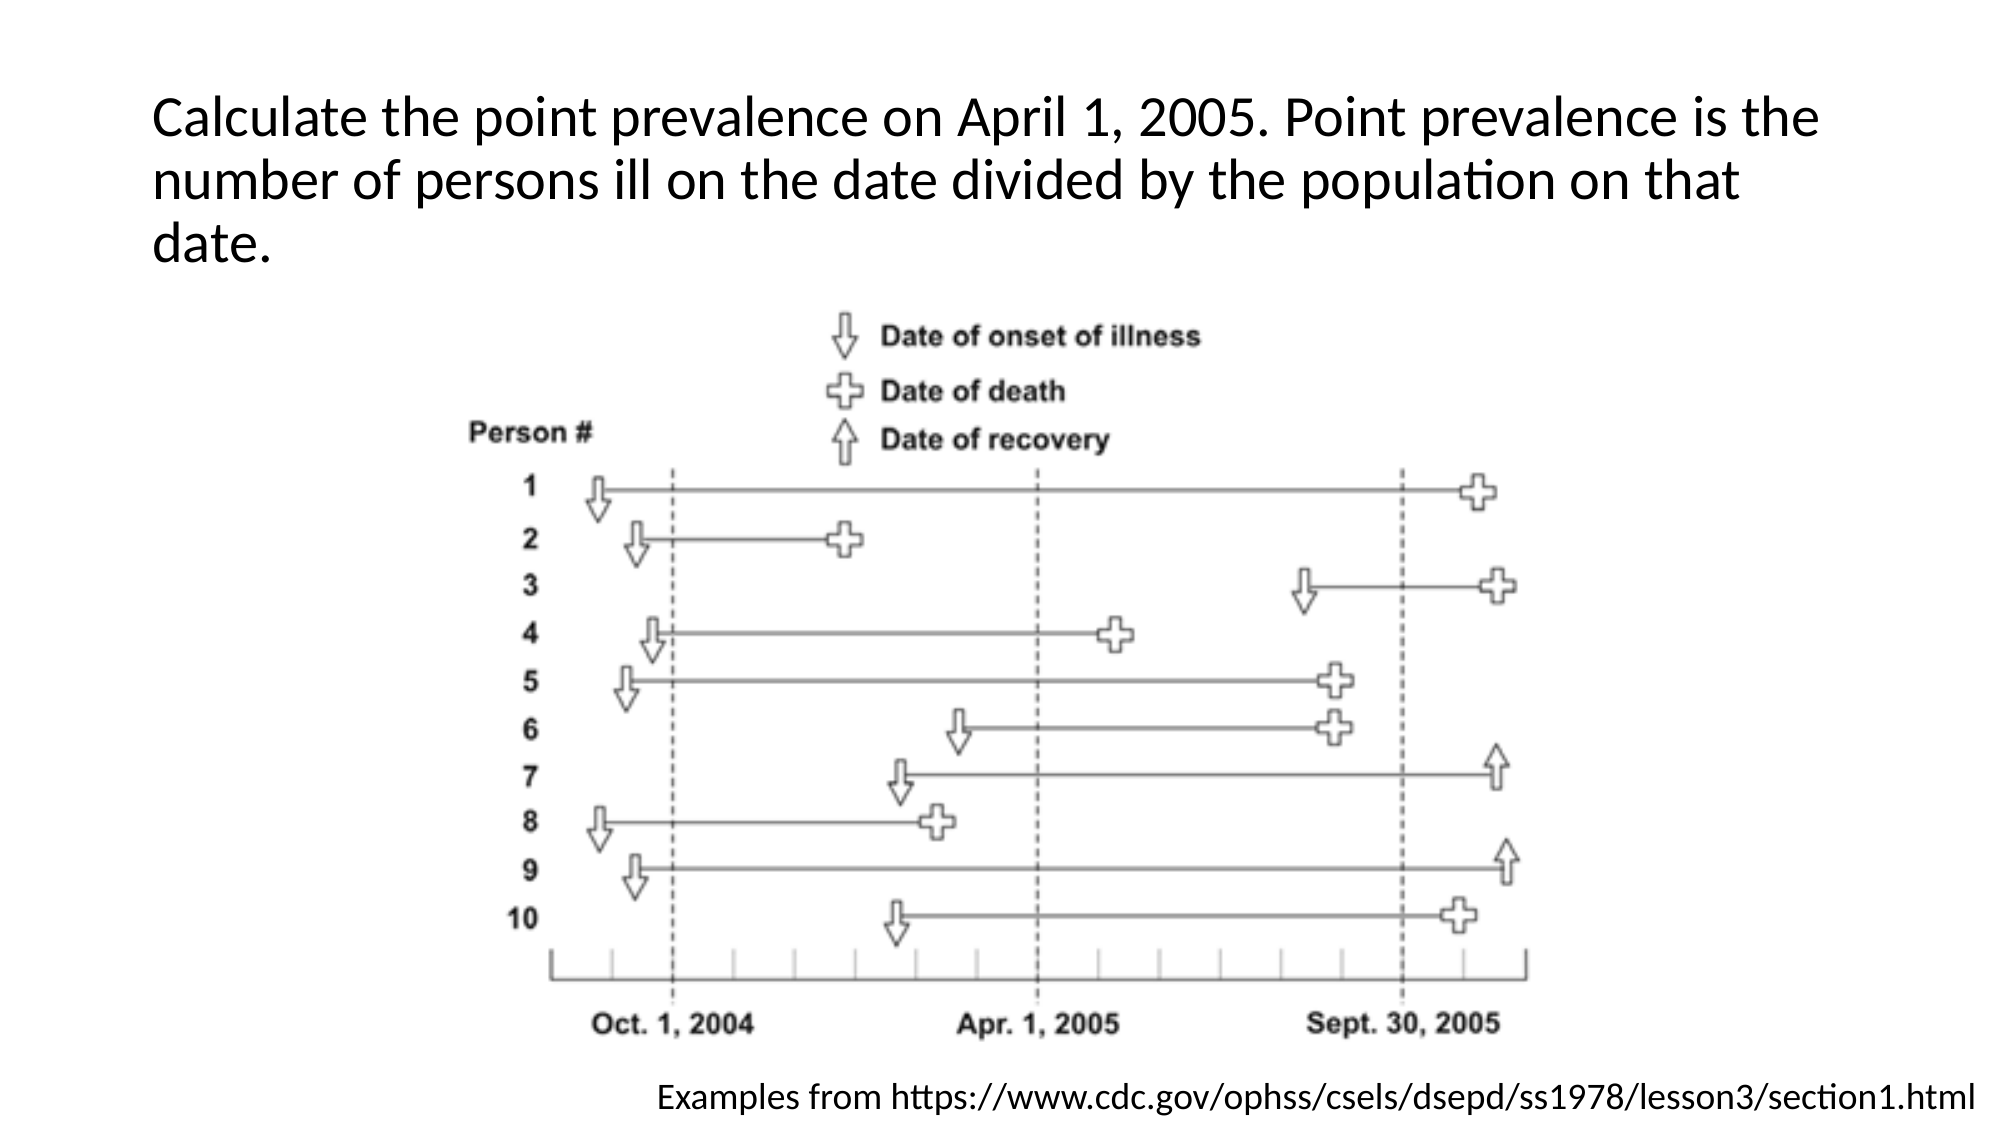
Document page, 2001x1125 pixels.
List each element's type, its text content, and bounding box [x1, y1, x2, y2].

picture [447, 301, 1553, 1047]
list Calculate the point prevalence on April 1, 2005. Point prevalence is the number of persons ill on the date divided by the population on that date. [137, 78, 1863, 298]
text_box Examples from https://www.cdc.gov/ophss/csels/dsepd/ss1978/lesson3/section1.html [642, 1064, 1993, 1125]
